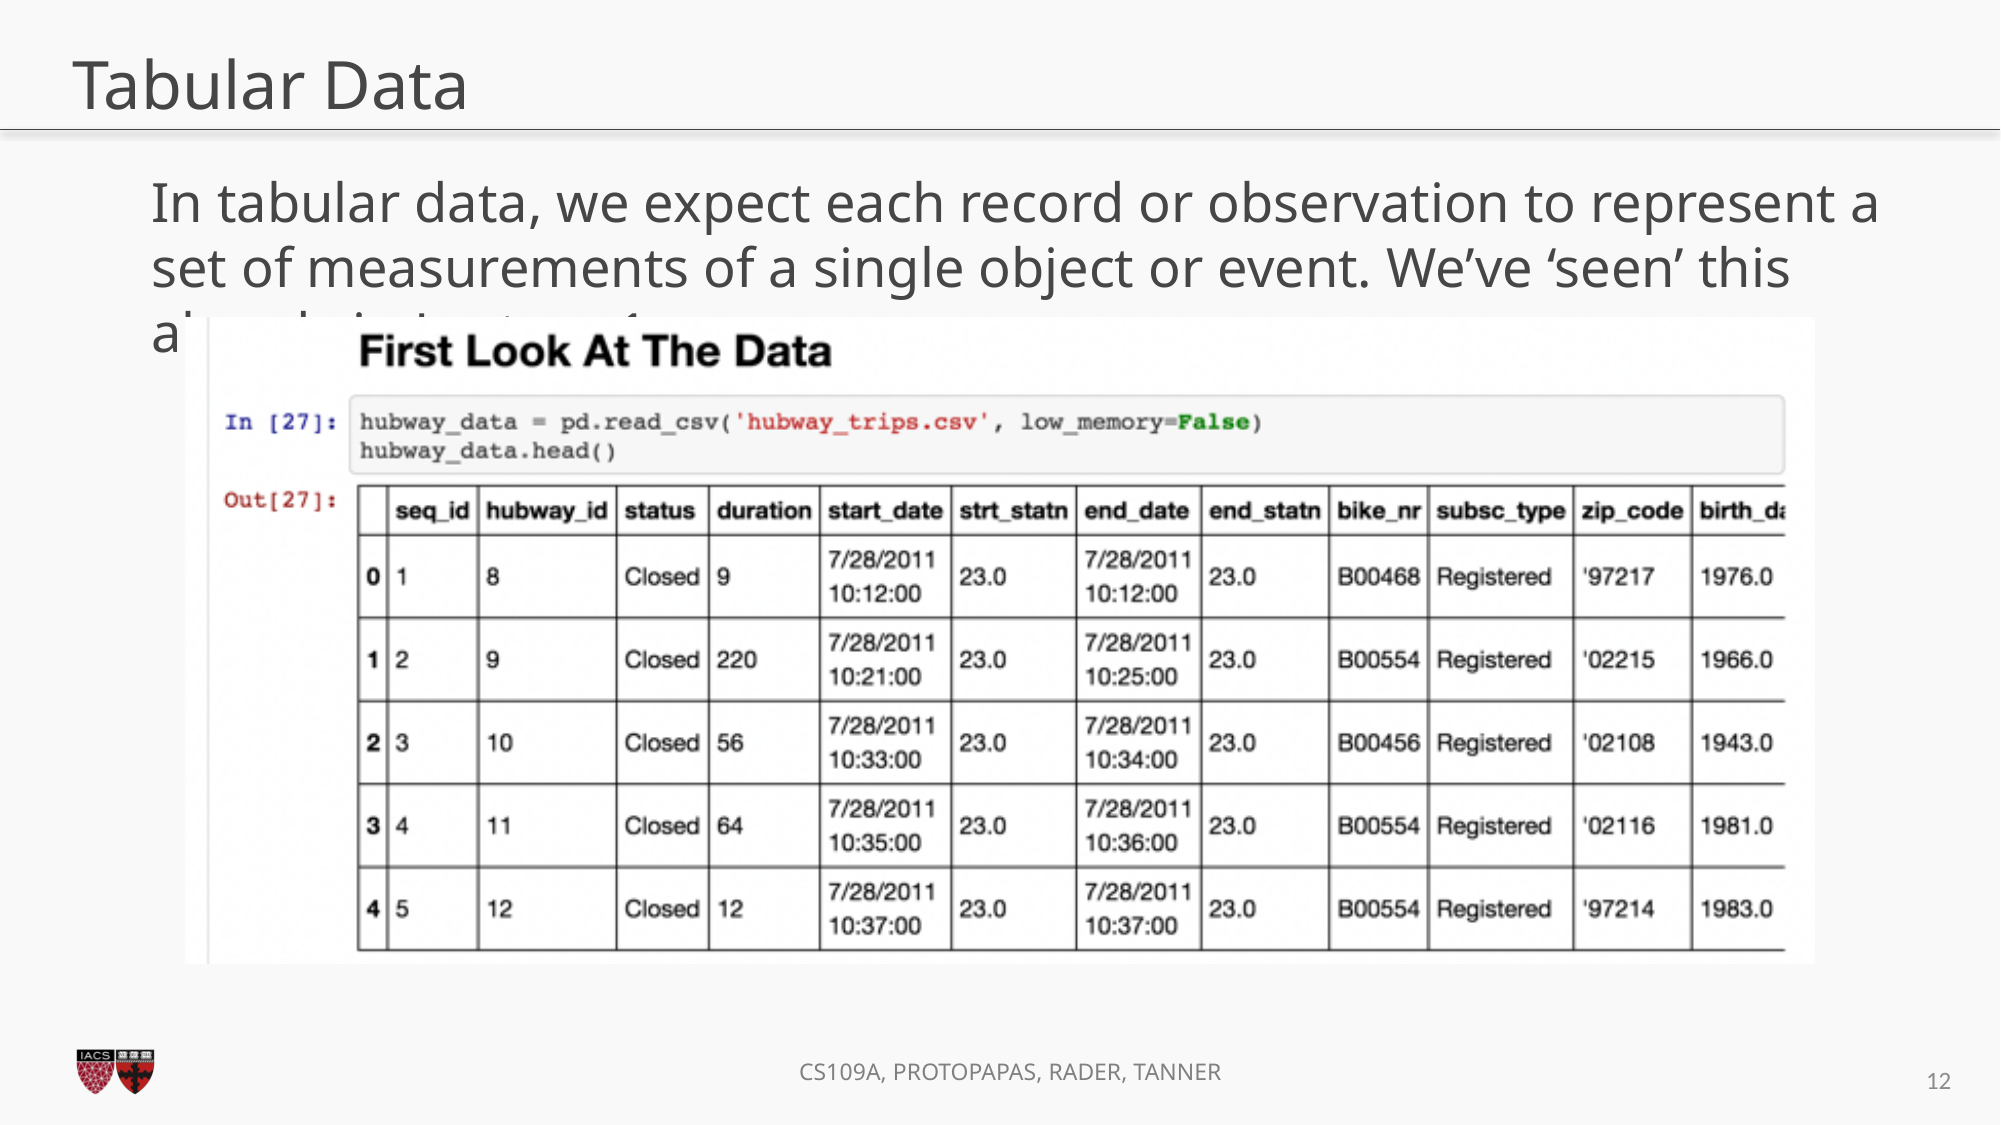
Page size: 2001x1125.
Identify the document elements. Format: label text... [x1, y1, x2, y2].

picture [185, 317, 1815, 964]
list In tabular data, we expect each record or observation to represent a set of measurements of a single object or event. We’ve ‘seen’ this already in Lecture 1: [136, 161, 1943, 1050]
title Tabular Data [57, 35, 1943, 162]
picture [75, 1049, 155, 1095]
slide_number 12 [1500, 1050, 1967, 1110]
